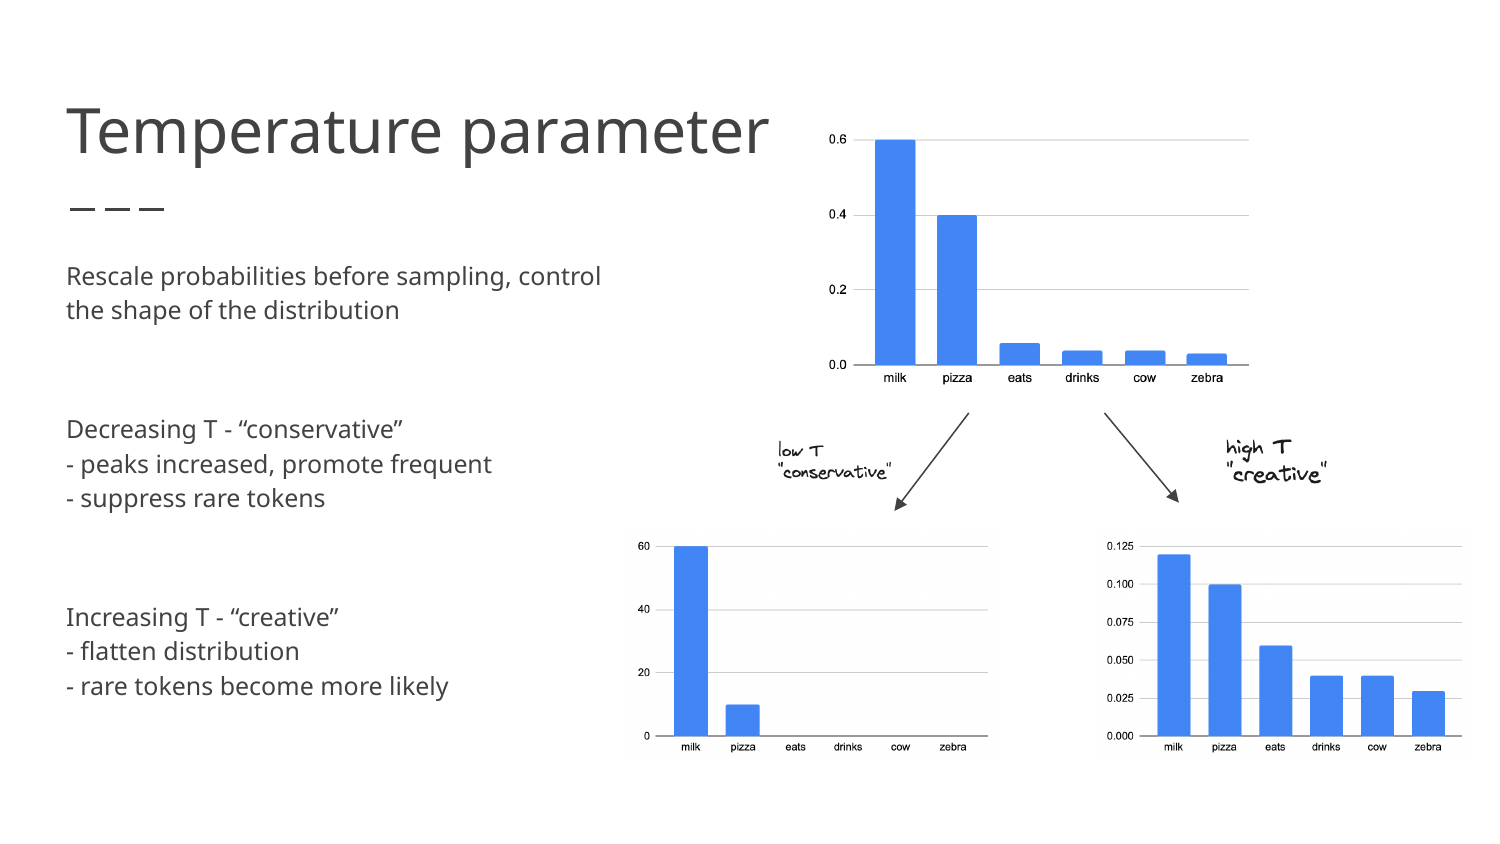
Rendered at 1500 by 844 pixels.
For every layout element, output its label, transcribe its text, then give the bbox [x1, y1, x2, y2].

picture [1193, 412, 1364, 503]
picture [620, 529, 1000, 765]
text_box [1104, 412, 1180, 503]
list Rescale probabilities before sampling, control the shape of the distribution Decreasing T - “conservative” - peaks increased, promote frequent - suppress rare tokens Increasing T - “creative” - flatten distribution - rare tokens become more likely [51, 240, 639, 750]
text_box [894, 412, 970, 512]
picture [811, 118, 1263, 399]
title Temperature parameter [51, 61, 1449, 182]
picture [757, 422, 902, 493]
picture [1094, 529, 1475, 765]
